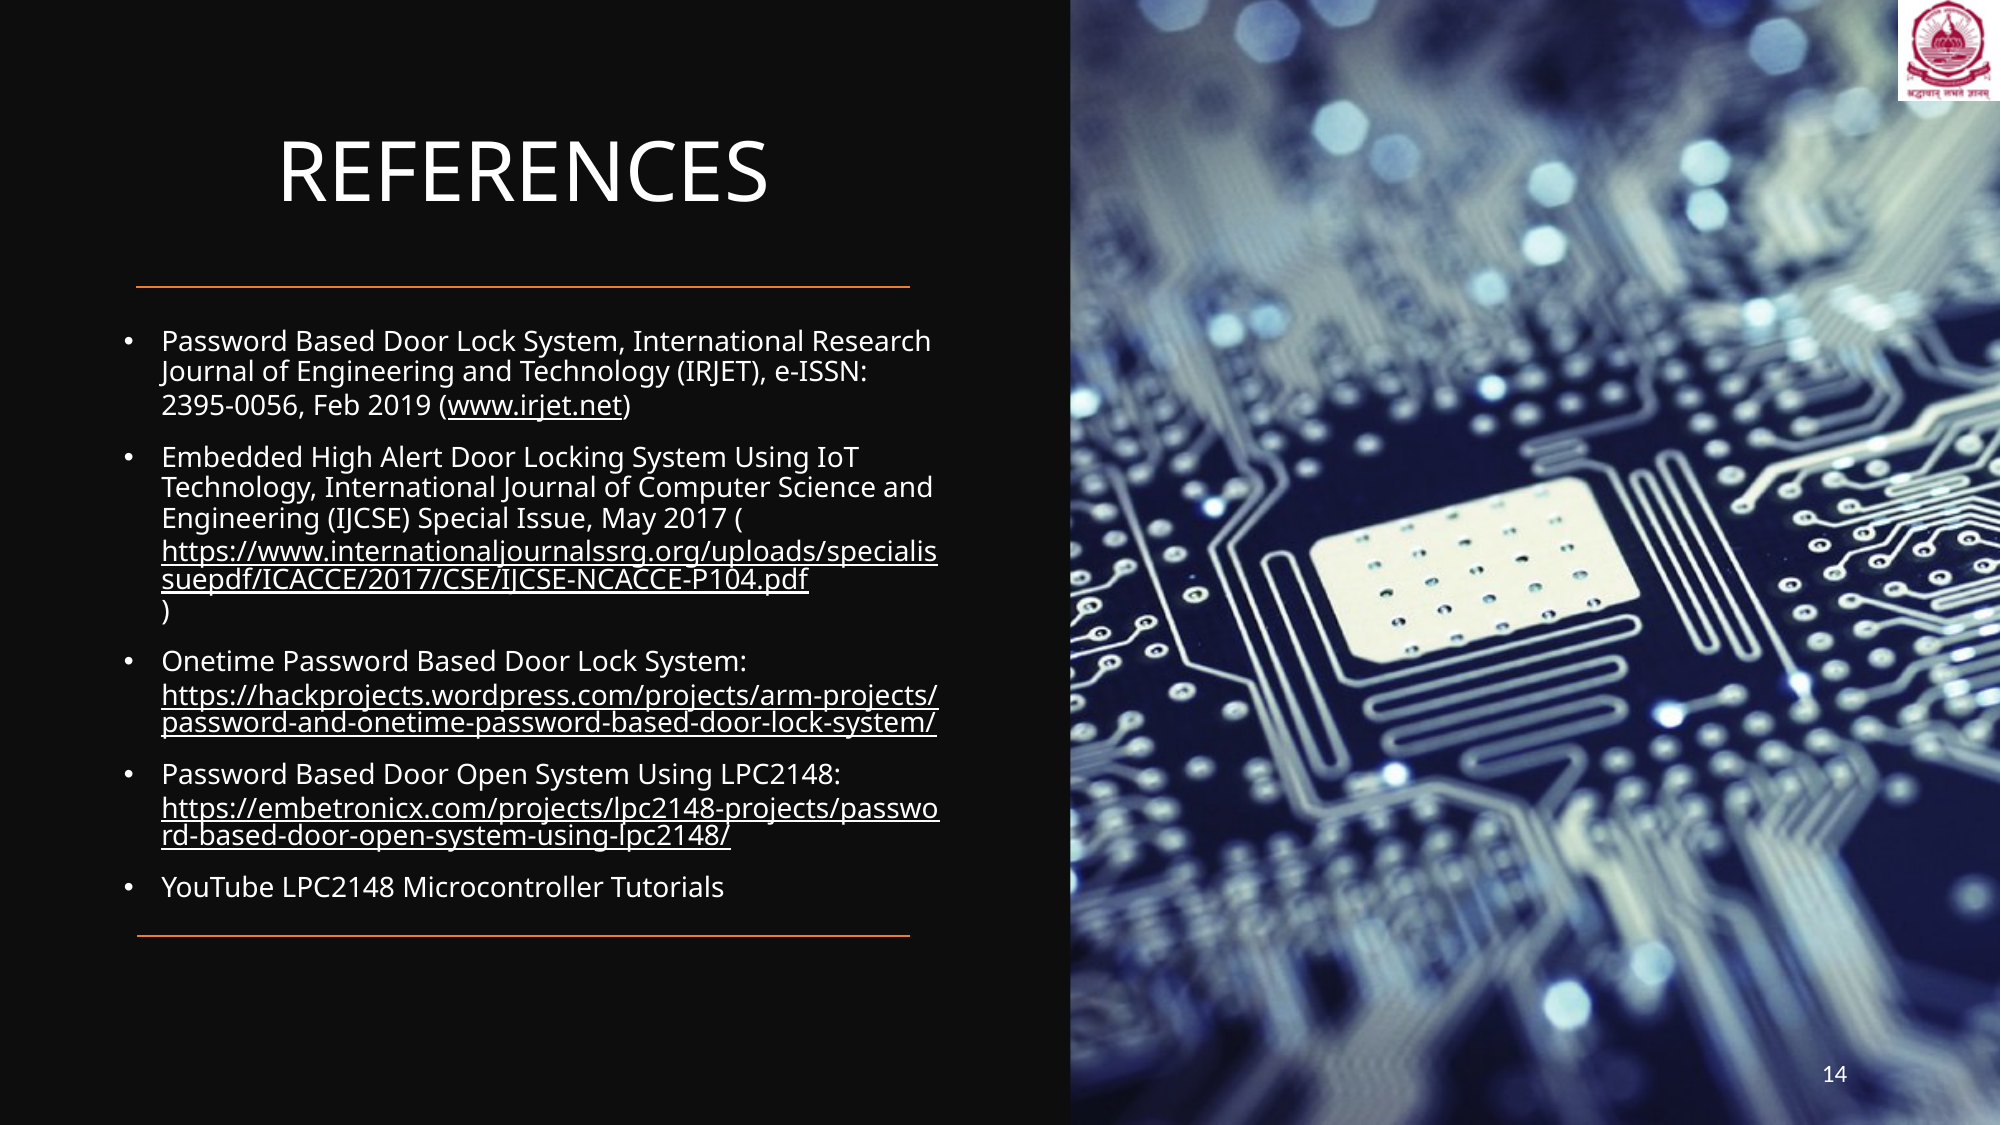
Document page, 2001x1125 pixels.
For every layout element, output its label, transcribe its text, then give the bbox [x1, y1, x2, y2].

list Password Based Door Lock System, International Research Journal of Engineering and Technology (IRJET), e-ISSN: 2395-0056, Feb 2019 (www.irjet.net) Embedded High Alert Door Locking System Using IoT Technology, International Journal of Computer Science and Engineering (IJCSE) Special Issue, May 2017 (https://www.internationaljournalssrg.org/uploads/specialissuepdf/ICACCE/2017/CSE/IJCSE-NCACCE-P104.pdf) Onetime Password Based Door Lock System: https://hackprojects.wordpress.com/projects/arm-projects/password-and-onetime-password-based-door-lock-system/ Password Based Door Open System Using LPC2148: https://embetronicx.com/projects/lpc2148-projects/password-based-door-open-system-using-lpc2148/ YouTube LPC2148 Microcontroller Tutorials [108, 319, 962, 919]
text_box [0, 0, 1070, 1125]
title REFERENCES [137, 73, 910, 275]
picture [1070, 0, 2000, 1125]
